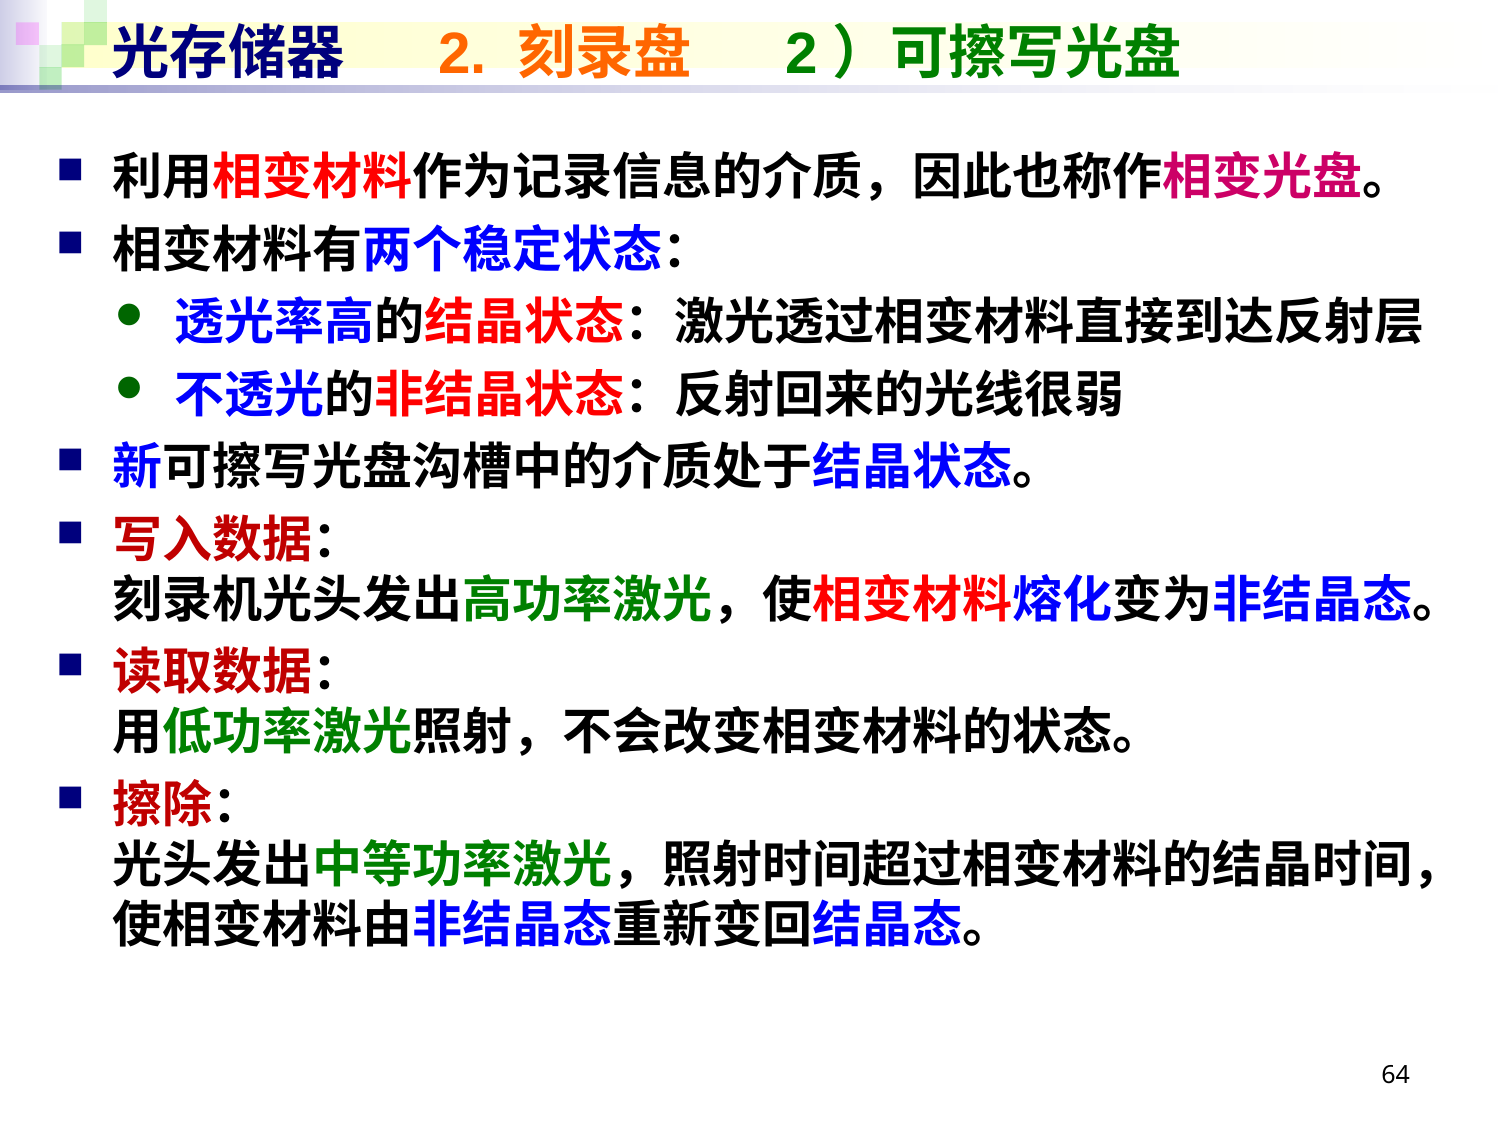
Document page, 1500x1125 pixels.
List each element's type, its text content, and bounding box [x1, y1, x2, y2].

slide_number 64 [1074, 1024, 1426, 1101]
list 利用相变材料作为记录信息的介质，因此也称作相变光盘。 相变材料有两个稳定状态： 透光率高的结晶状态：激光透过相变材料直接到达反射层 不透光的非结晶状态：反射回来的光线很弱 新可擦写光盘沟槽中的介质处于结晶状态。 写入数据： 刻录机光头发出高功率激光，使相变材料熔化变为非结晶态。 读取数据： 用低功率激光照射，不会改变相变材料的状态。 擦除： 光头发出中等功率激光，照射时间超过相变材料的结晶时间， 使相变材料由非结晶态重新变回结晶态。 [41, 136, 1495, 1101]
title 光存储器 2. 刻录盘 2）可擦写光盘 [96, 6, 1448, 94]
